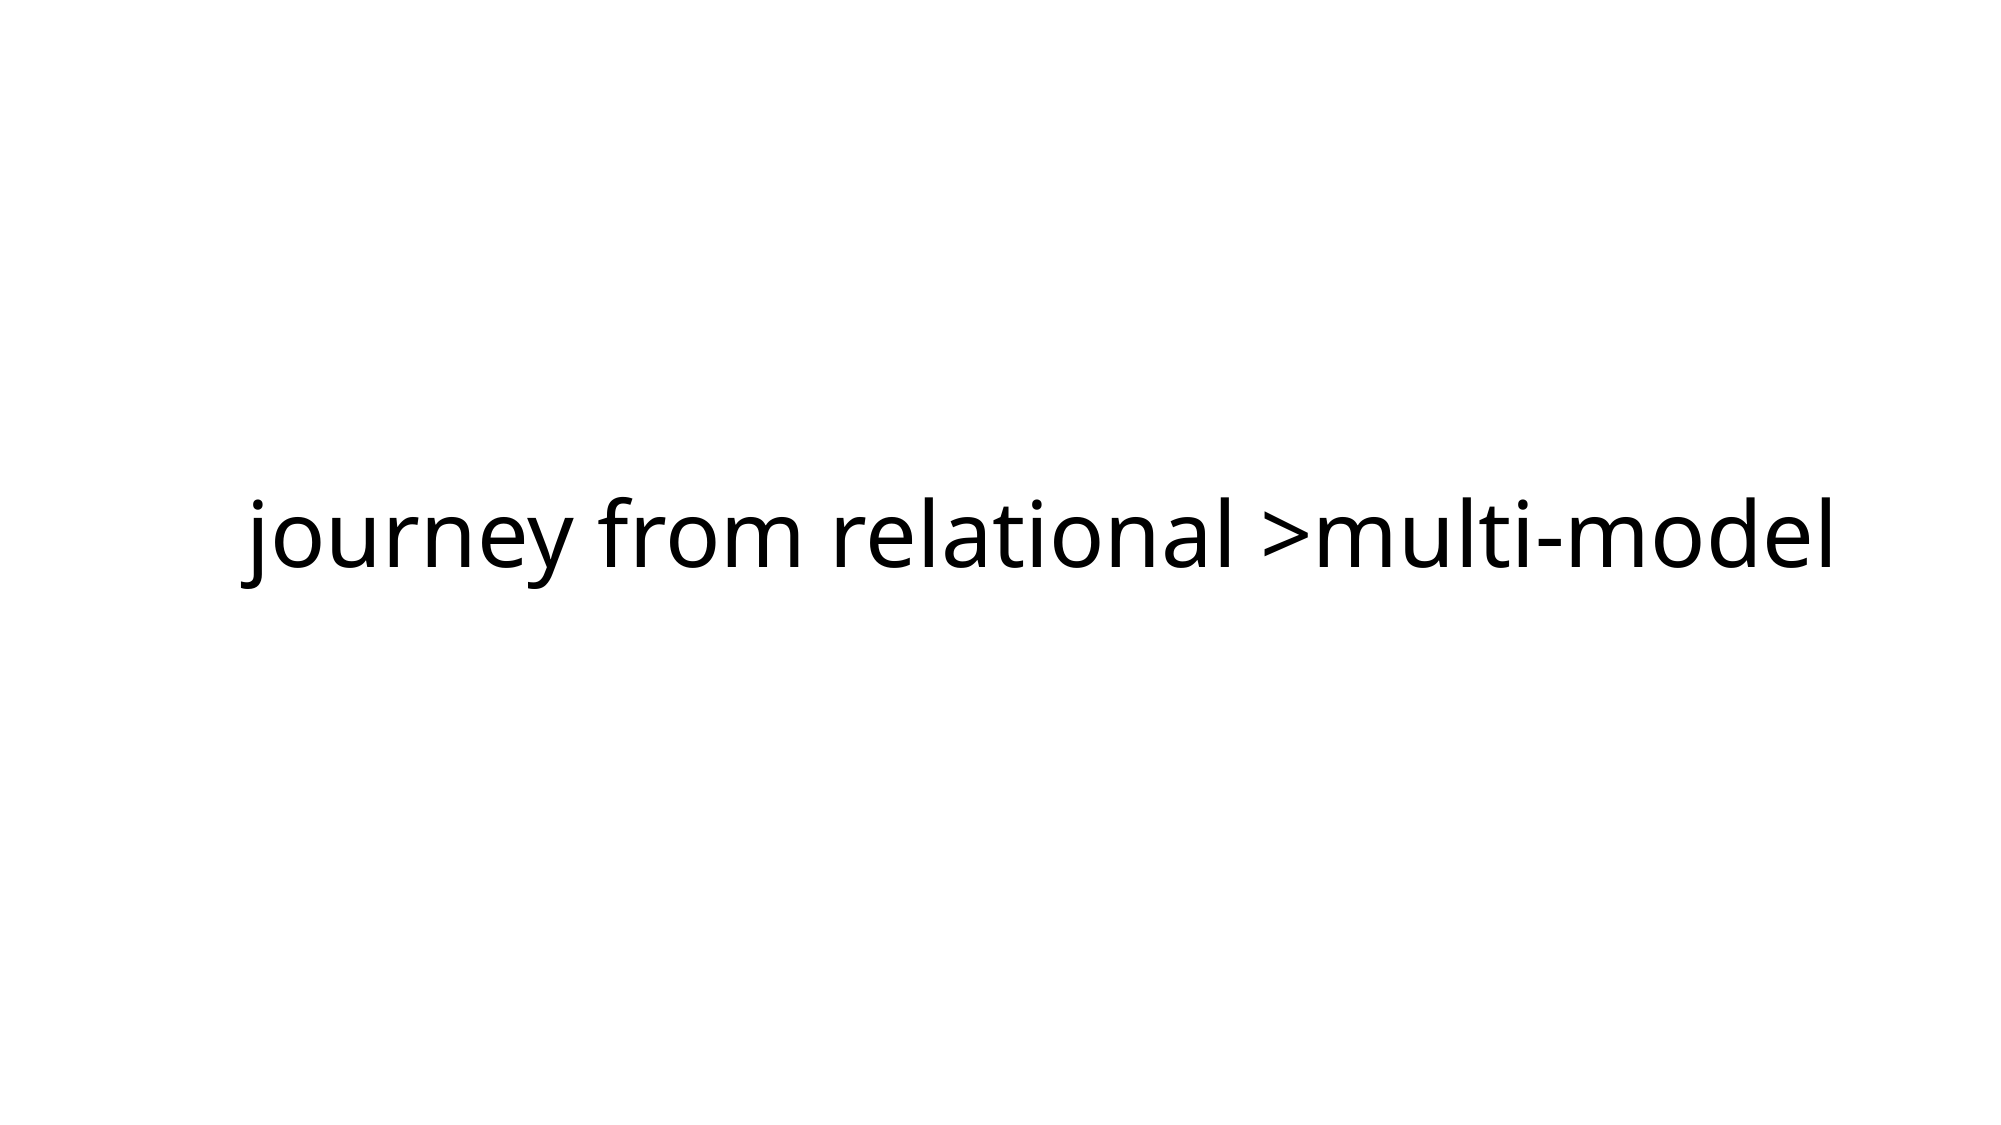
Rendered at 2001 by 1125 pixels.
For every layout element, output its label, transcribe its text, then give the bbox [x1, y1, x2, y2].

title journey from relational >multi-model [231, 429, 1957, 647]
